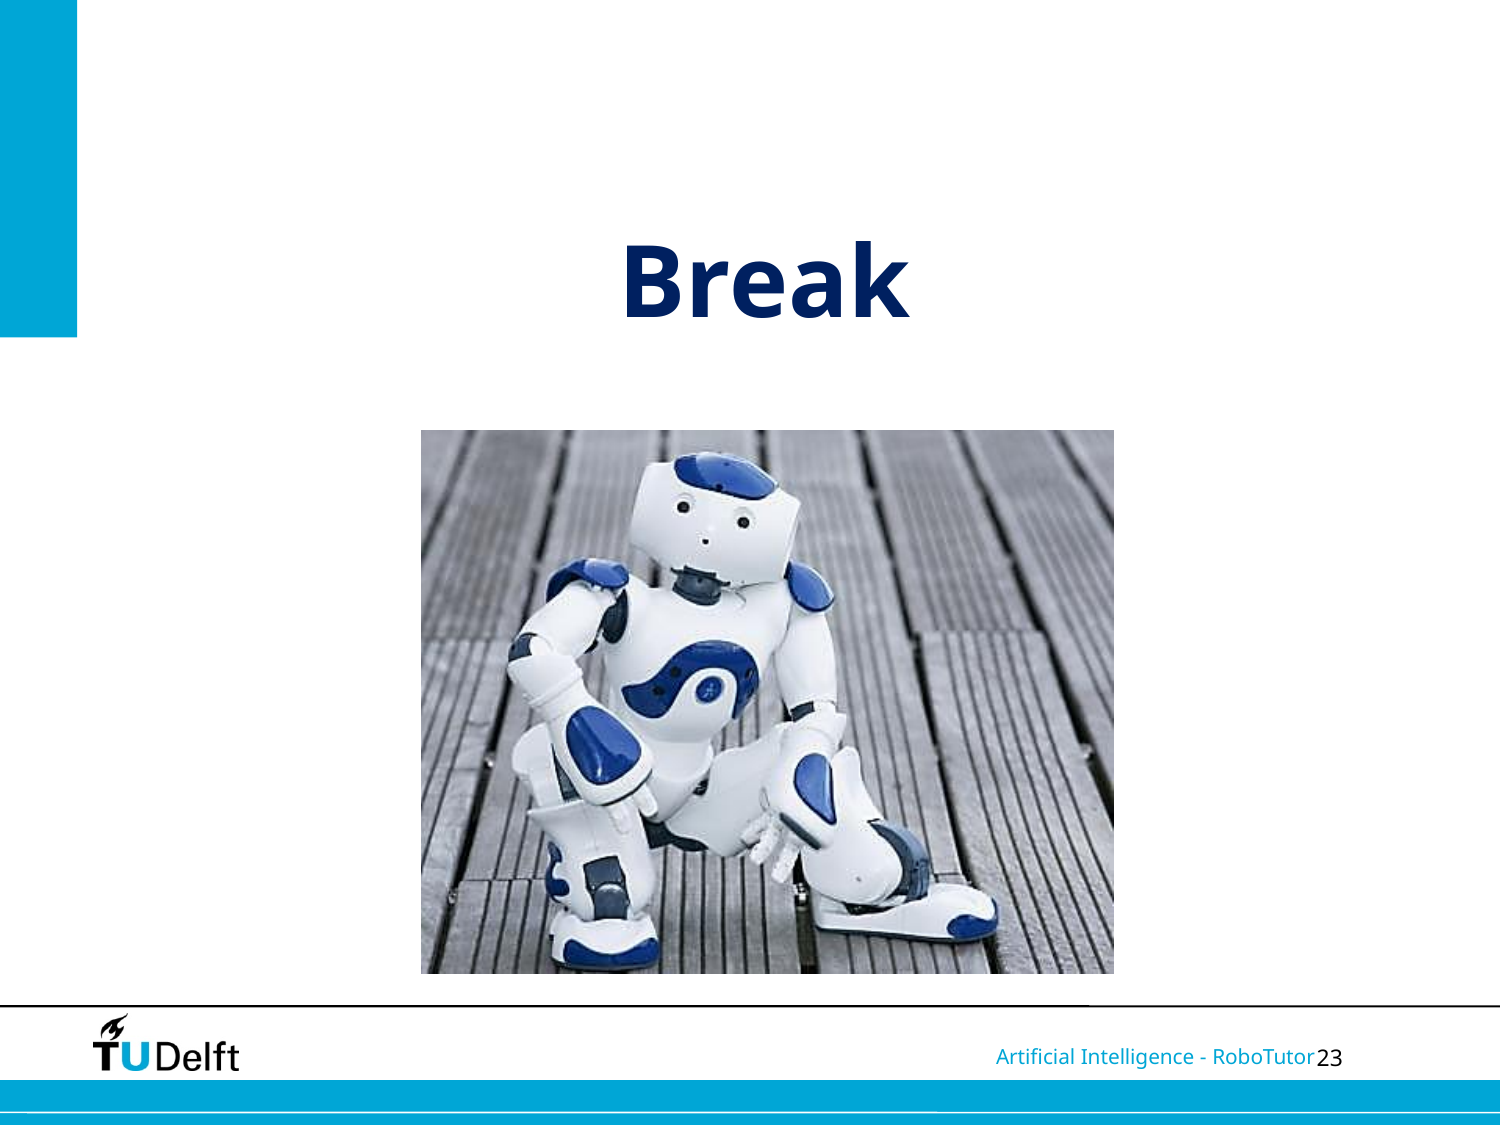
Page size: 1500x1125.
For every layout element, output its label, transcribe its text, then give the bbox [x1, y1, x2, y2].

picture [420, 430, 1114, 974]
title Break [327, 217, 1203, 357]
picture [93, 1013, 239, 1071]
